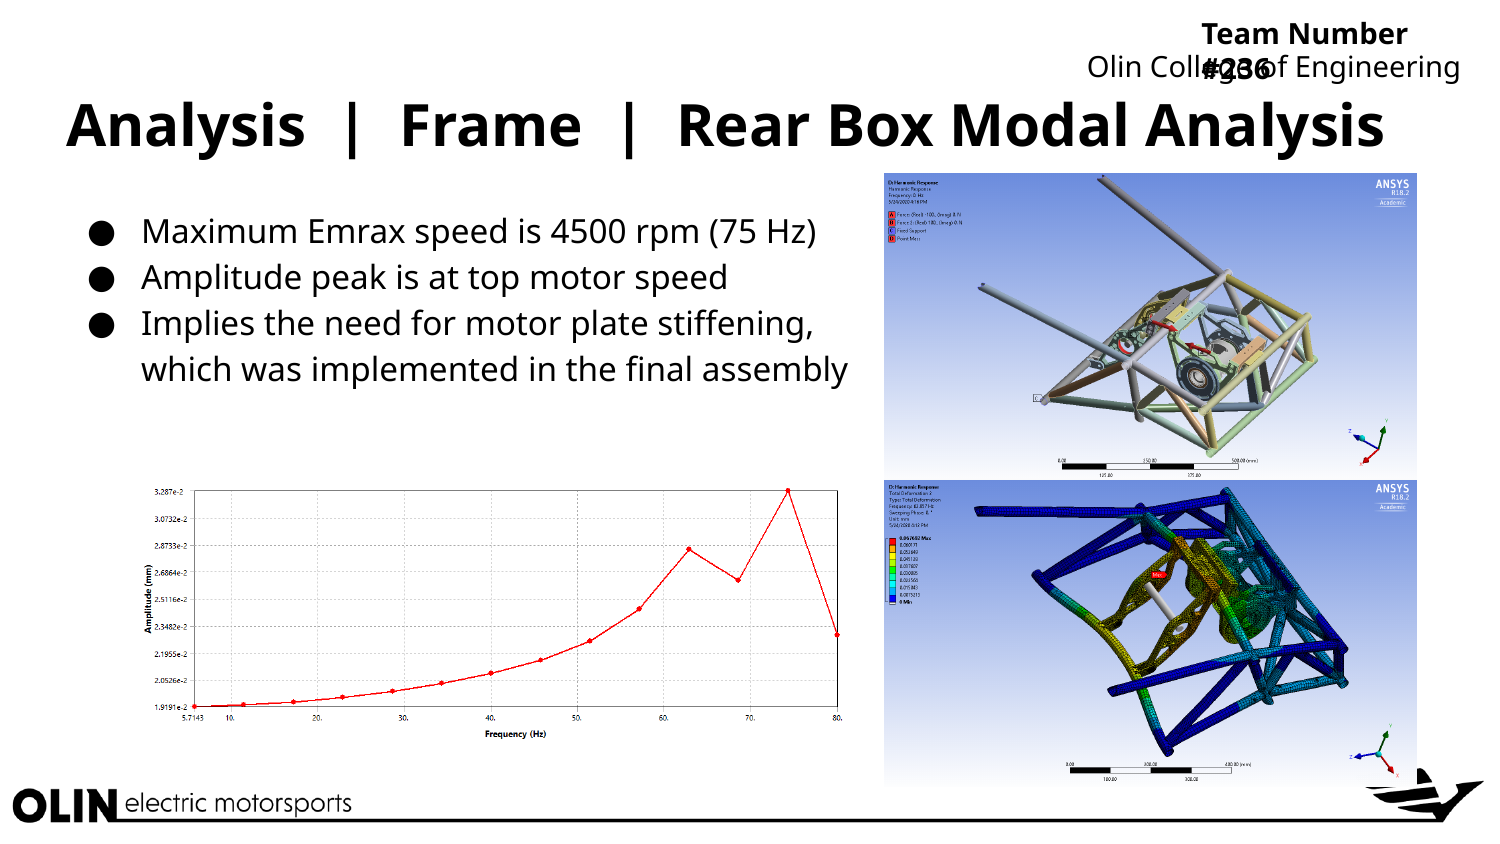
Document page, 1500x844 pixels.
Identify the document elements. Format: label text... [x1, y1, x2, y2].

title Analysis | Frame | Rear Box Modal Analysis [51, 72, 1449, 167]
picture [129, 479, 850, 751]
picture [12, 173, 1484, 823]
text_box Olin College of Engineering [1029, 33, 1477, 86]
list Maximum Emrax speed is 4500 rpm (75 Hz) Amplitude peak is at top motor speed Implies the need for motor plate stiffening, which was implemented in the final assembly [51, 189, 879, 750]
